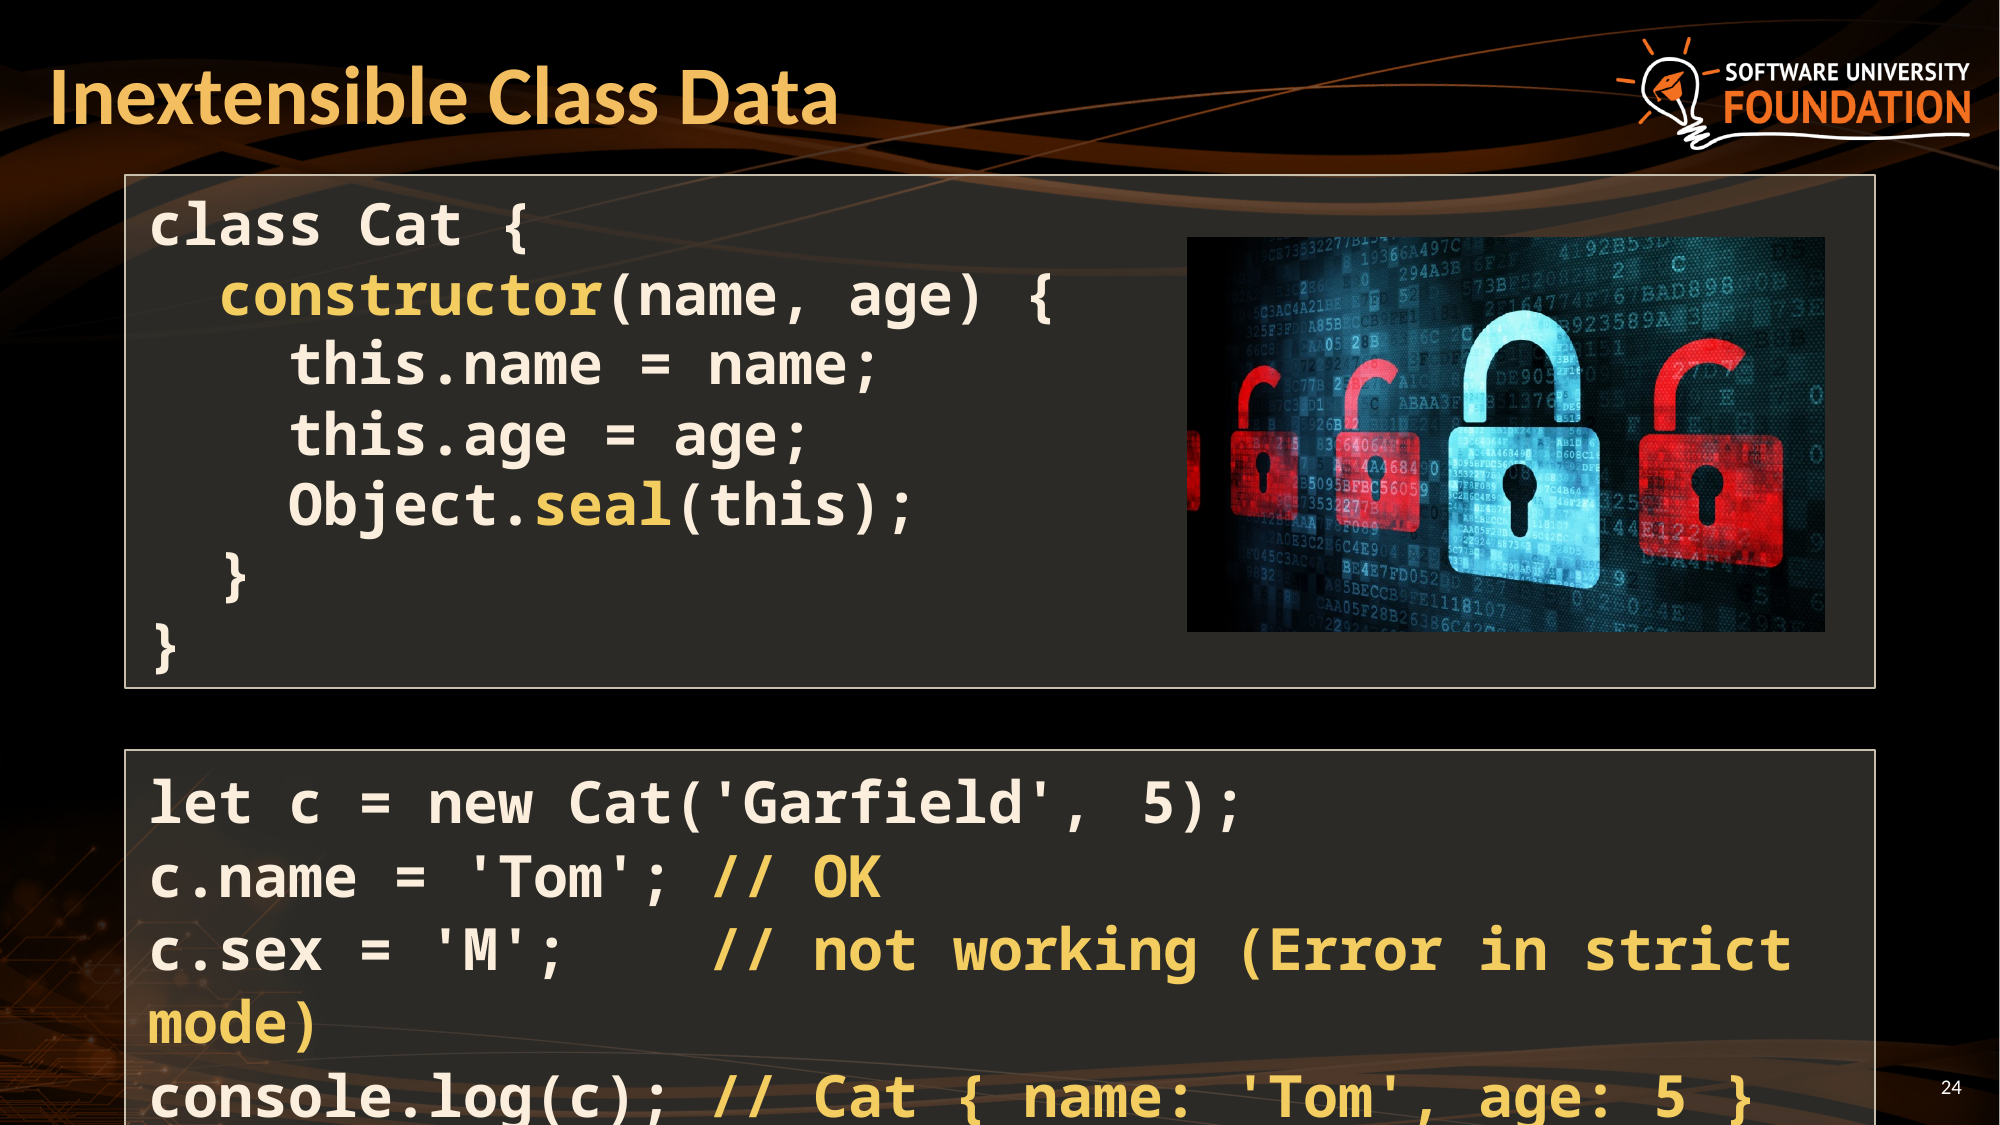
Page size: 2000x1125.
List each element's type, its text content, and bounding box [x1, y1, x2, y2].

text_box let c = new Cat('Garfield', 5); c.name = 'Tom'; // OK c.sex = 'M'; // not working (Error in strict mode) console.log(c); // Cat { name: 'Tom', age: 5 } [124, 749, 1875, 1125]
picture [0, 0, 2000, 1125]
text_box class Cat { constructor(name, age) { this.name = name; this.age = age; Object.seal(this); } } [124, 174, 1875, 689]
slide_number 24 [1897, 1070, 1968, 1103]
title Inextensible Class Data [30, 6, 1602, 189]
